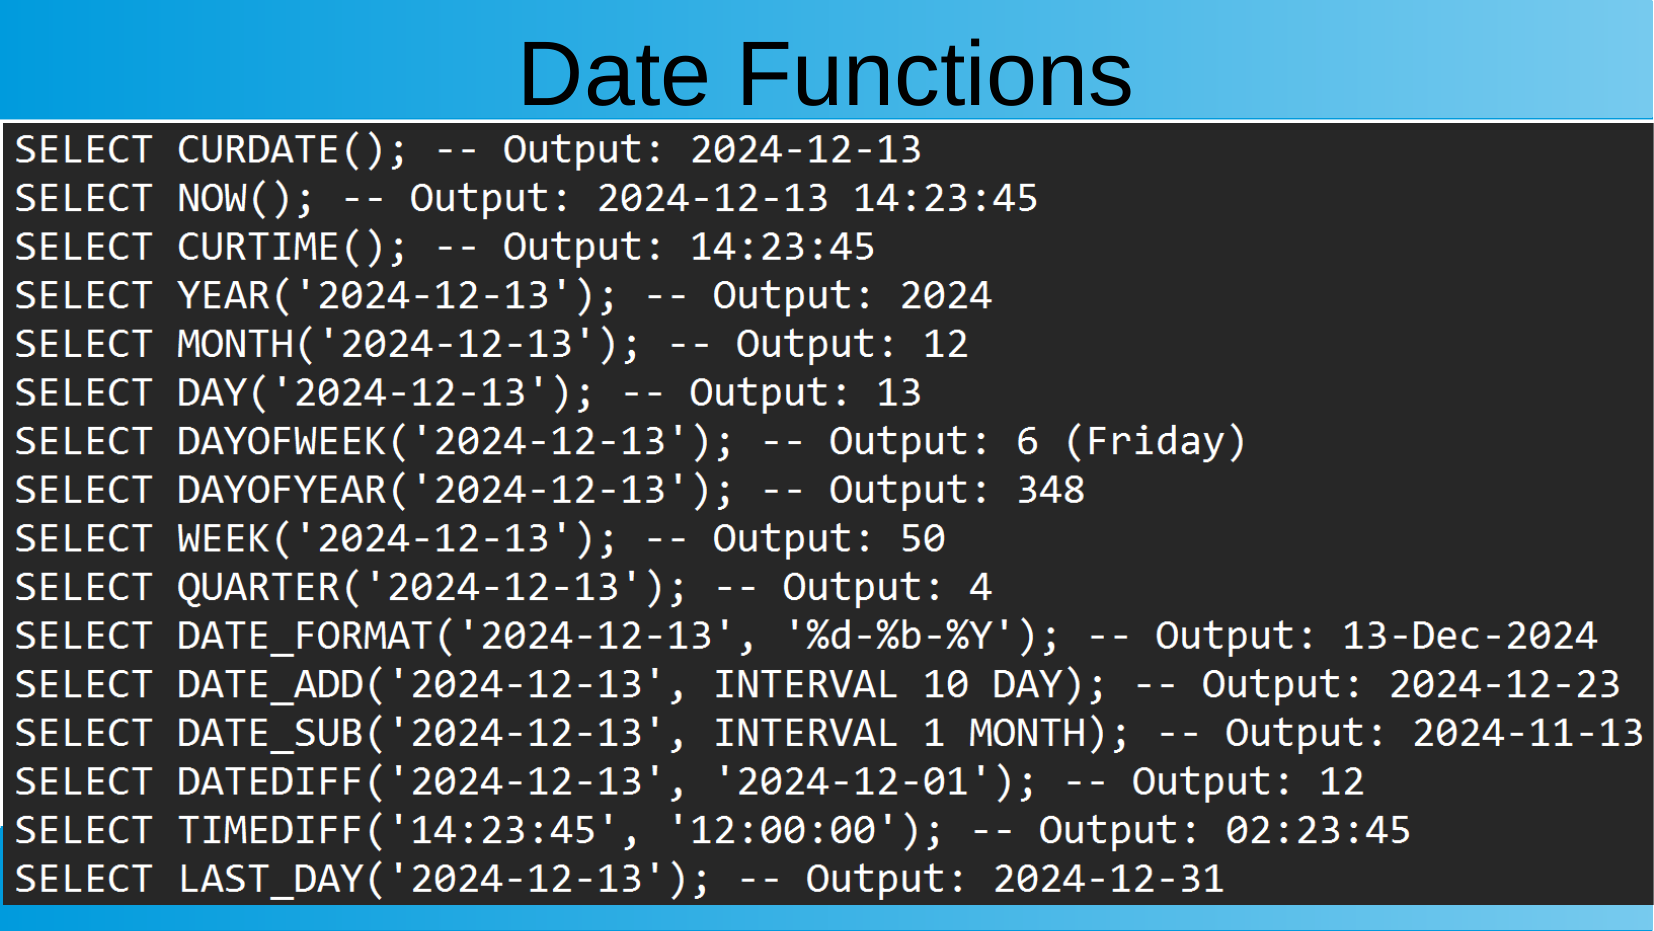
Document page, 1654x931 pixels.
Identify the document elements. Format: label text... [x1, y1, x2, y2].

title Date Functions [59, 29, 1594, 108]
picture [3, 122, 1654, 905]
